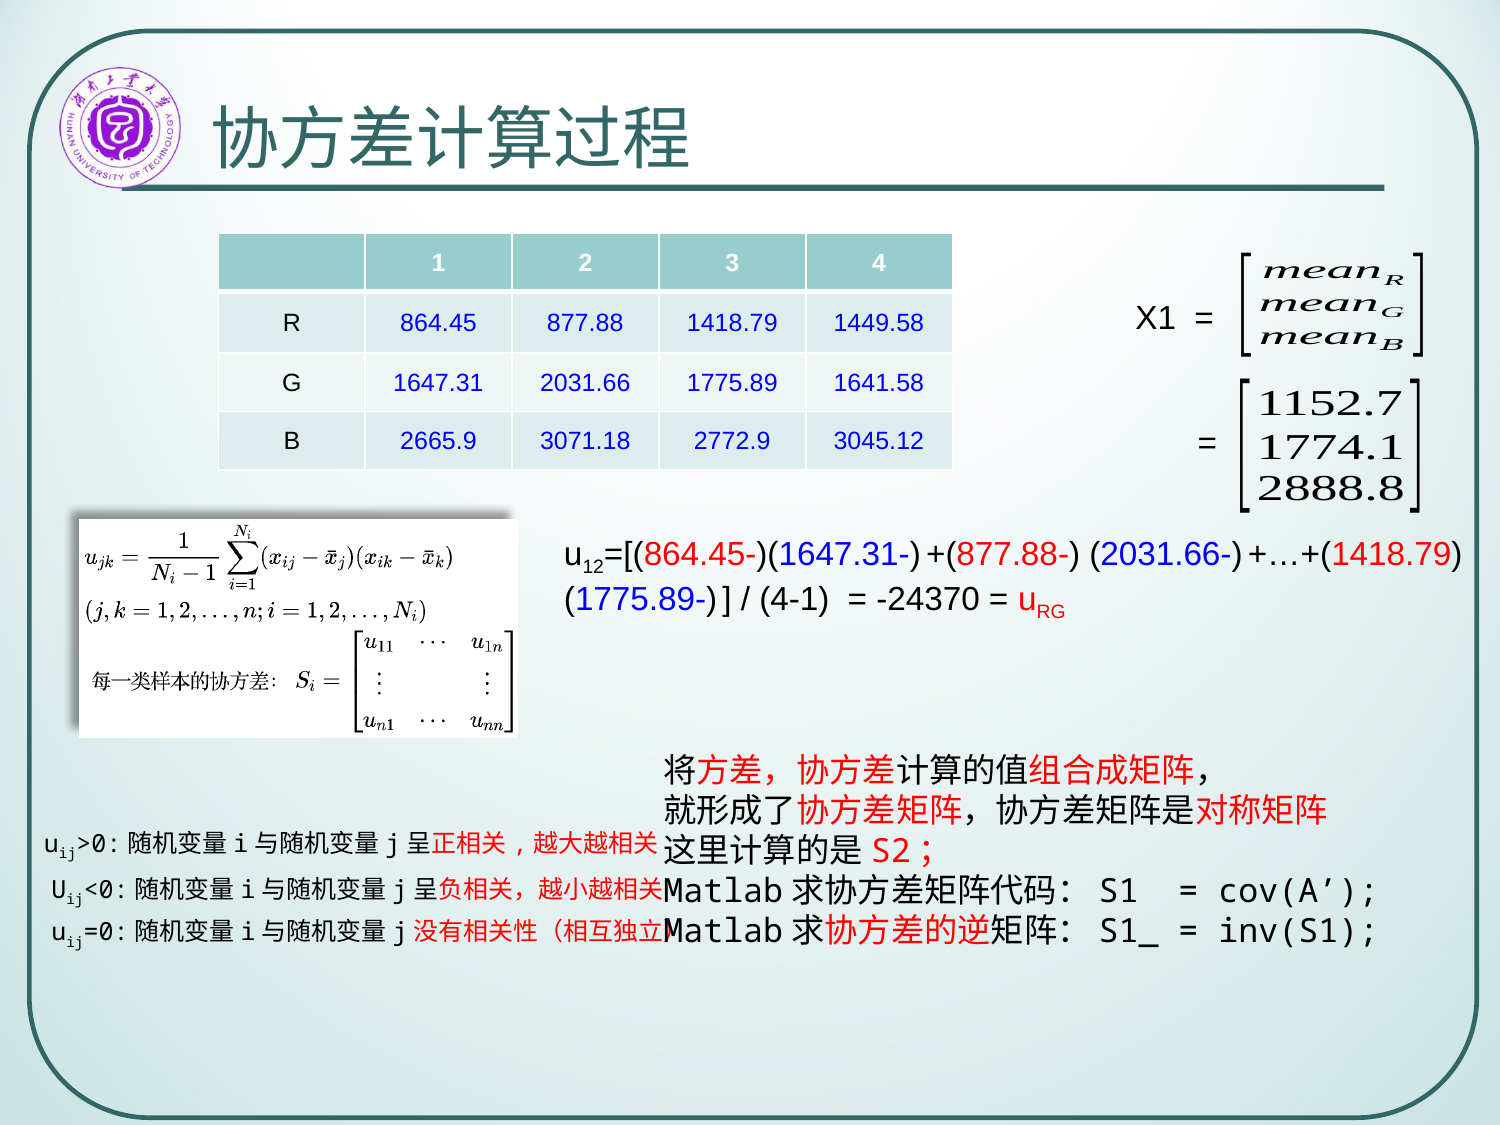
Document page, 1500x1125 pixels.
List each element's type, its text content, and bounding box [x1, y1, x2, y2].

table_cell 3071.18 [513, 412, 658, 469]
picture [0, 0, 1500, 1125]
table_header 2 [513, 234, 658, 289]
table_cell 864.45 [366, 294, 511, 352]
table_cell 3045.12 [807, 412, 952, 469]
table_cell B [219, 412, 364, 469]
table_cell 2665.9 [366, 412, 511, 469]
table_cell 1775.89 [660, 354, 805, 411]
title 协方差计算过程 [162, 66, 1426, 185]
table_cell G [219, 354, 364, 411]
table_cell 1449.58 [807, 294, 952, 352]
table_cell 1418.79 [660, 294, 805, 352]
table_header 1 [366, 234, 511, 289]
table_header 4 [807, 234, 952, 289]
table_cell 2031.66 [513, 354, 658, 411]
table_header [219, 234, 364, 289]
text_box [56, 820, 684, 954]
text_box 将方差，协方差计算的值组合成矩阵， 就形成了协方差矩阵，协方差矩阵是对称矩阵 这里计算的是S2； Matlab求协方差矩阵代码：S1 = cov(A’); Matlab求协方差的逆矩阵：S1_ = inv(S1); [648, 741, 1394, 957]
table_cell 1647.31 [366, 354, 511, 411]
text_box X1 = [1120, 288, 1230, 344]
table_cell R [219, 294, 364, 352]
table_cell 2772.9 [660, 412, 805, 469]
text_box = [1127, 414, 1233, 469]
table_cell 1641.58 [807, 354, 952, 411]
table_cell 877.88 [513, 294, 658, 352]
table_header 3 [660, 234, 805, 289]
